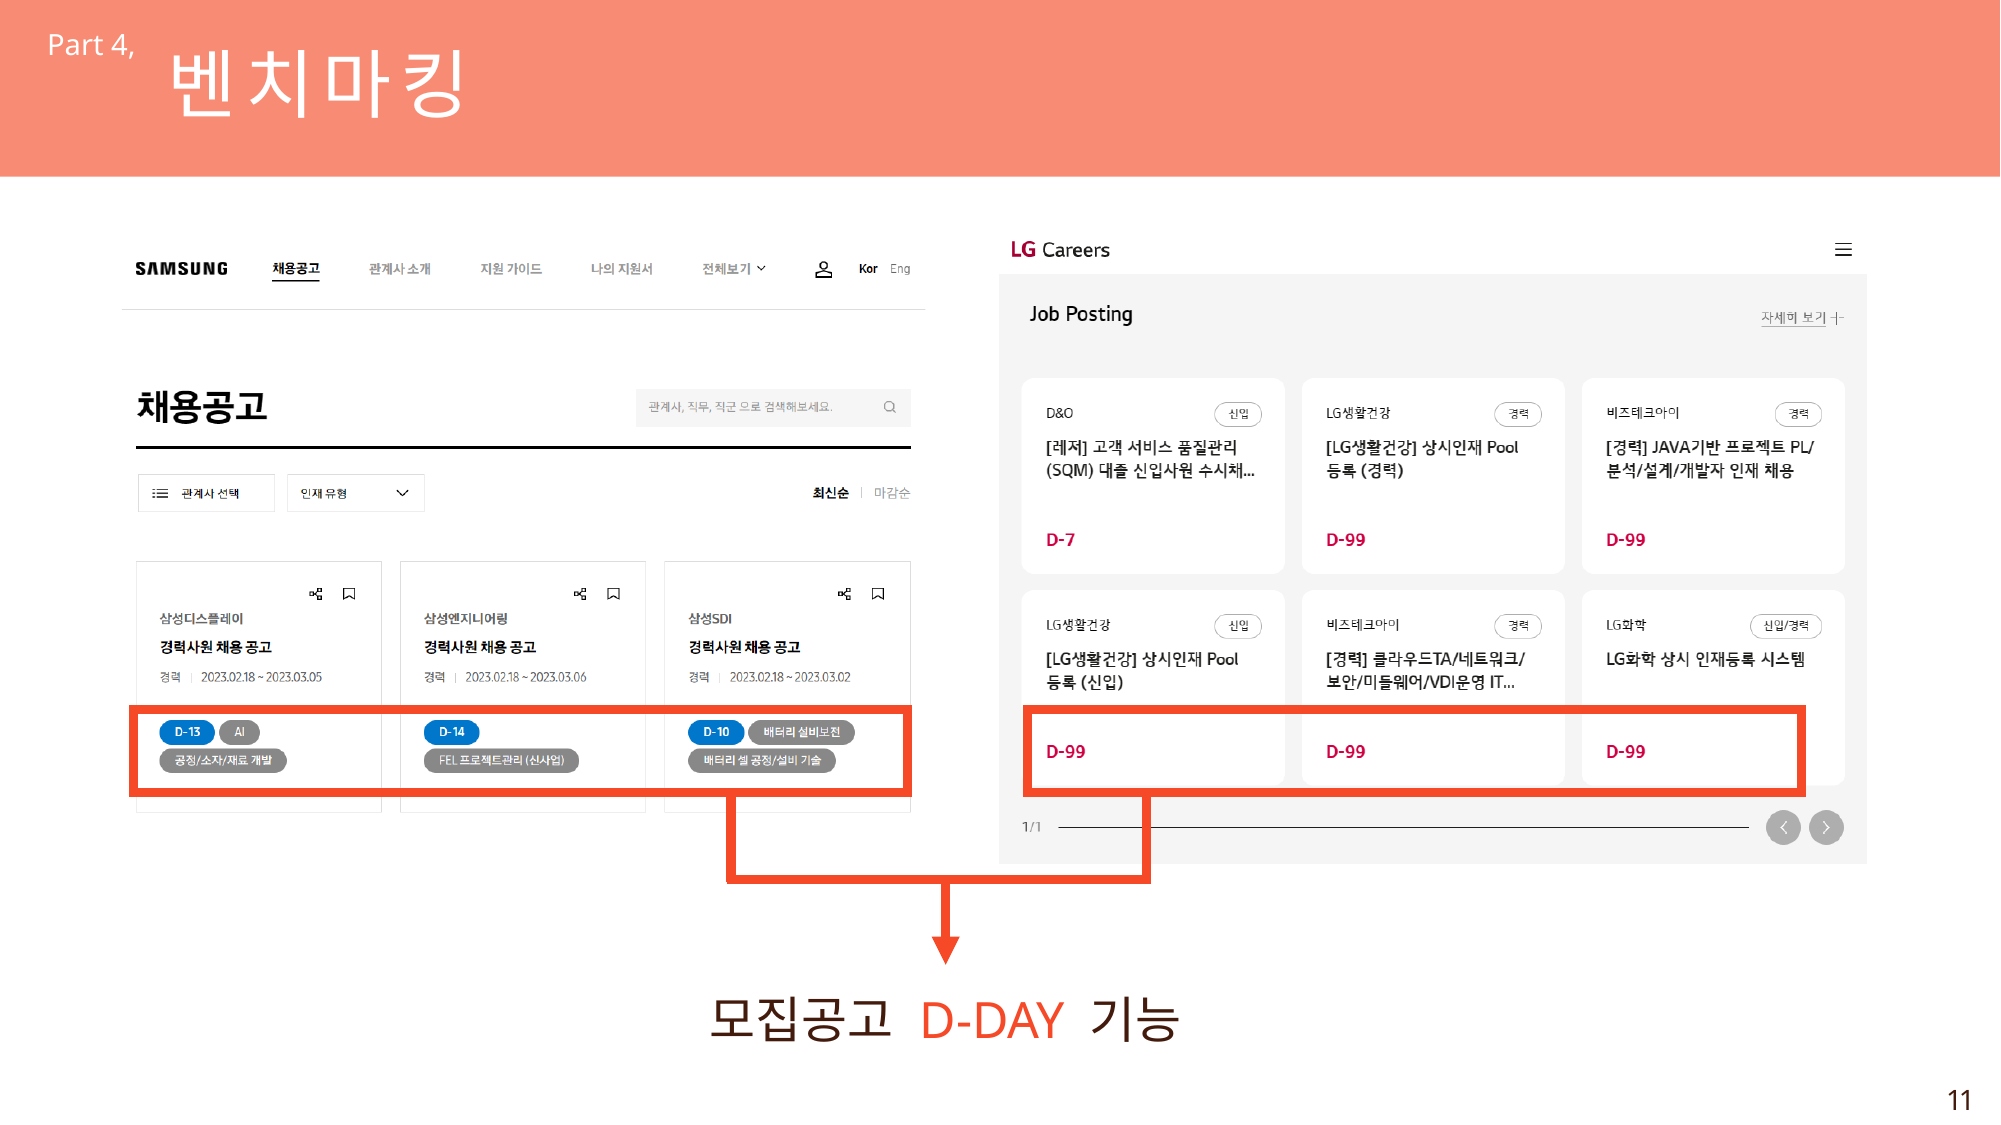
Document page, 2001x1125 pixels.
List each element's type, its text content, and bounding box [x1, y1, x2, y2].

picture [121, 230, 926, 840]
text_box [0, 0, 2000, 178]
text_box 벤 치 마 킹 [153, 30, 485, 136]
picture [999, 230, 1867, 864]
text_box 모집공고 D-DAY 기능 [558, 981, 1333, 1056]
text_box 11 [1931, 1074, 1990, 1123]
text_box Part 4, [32, 19, 159, 69]
